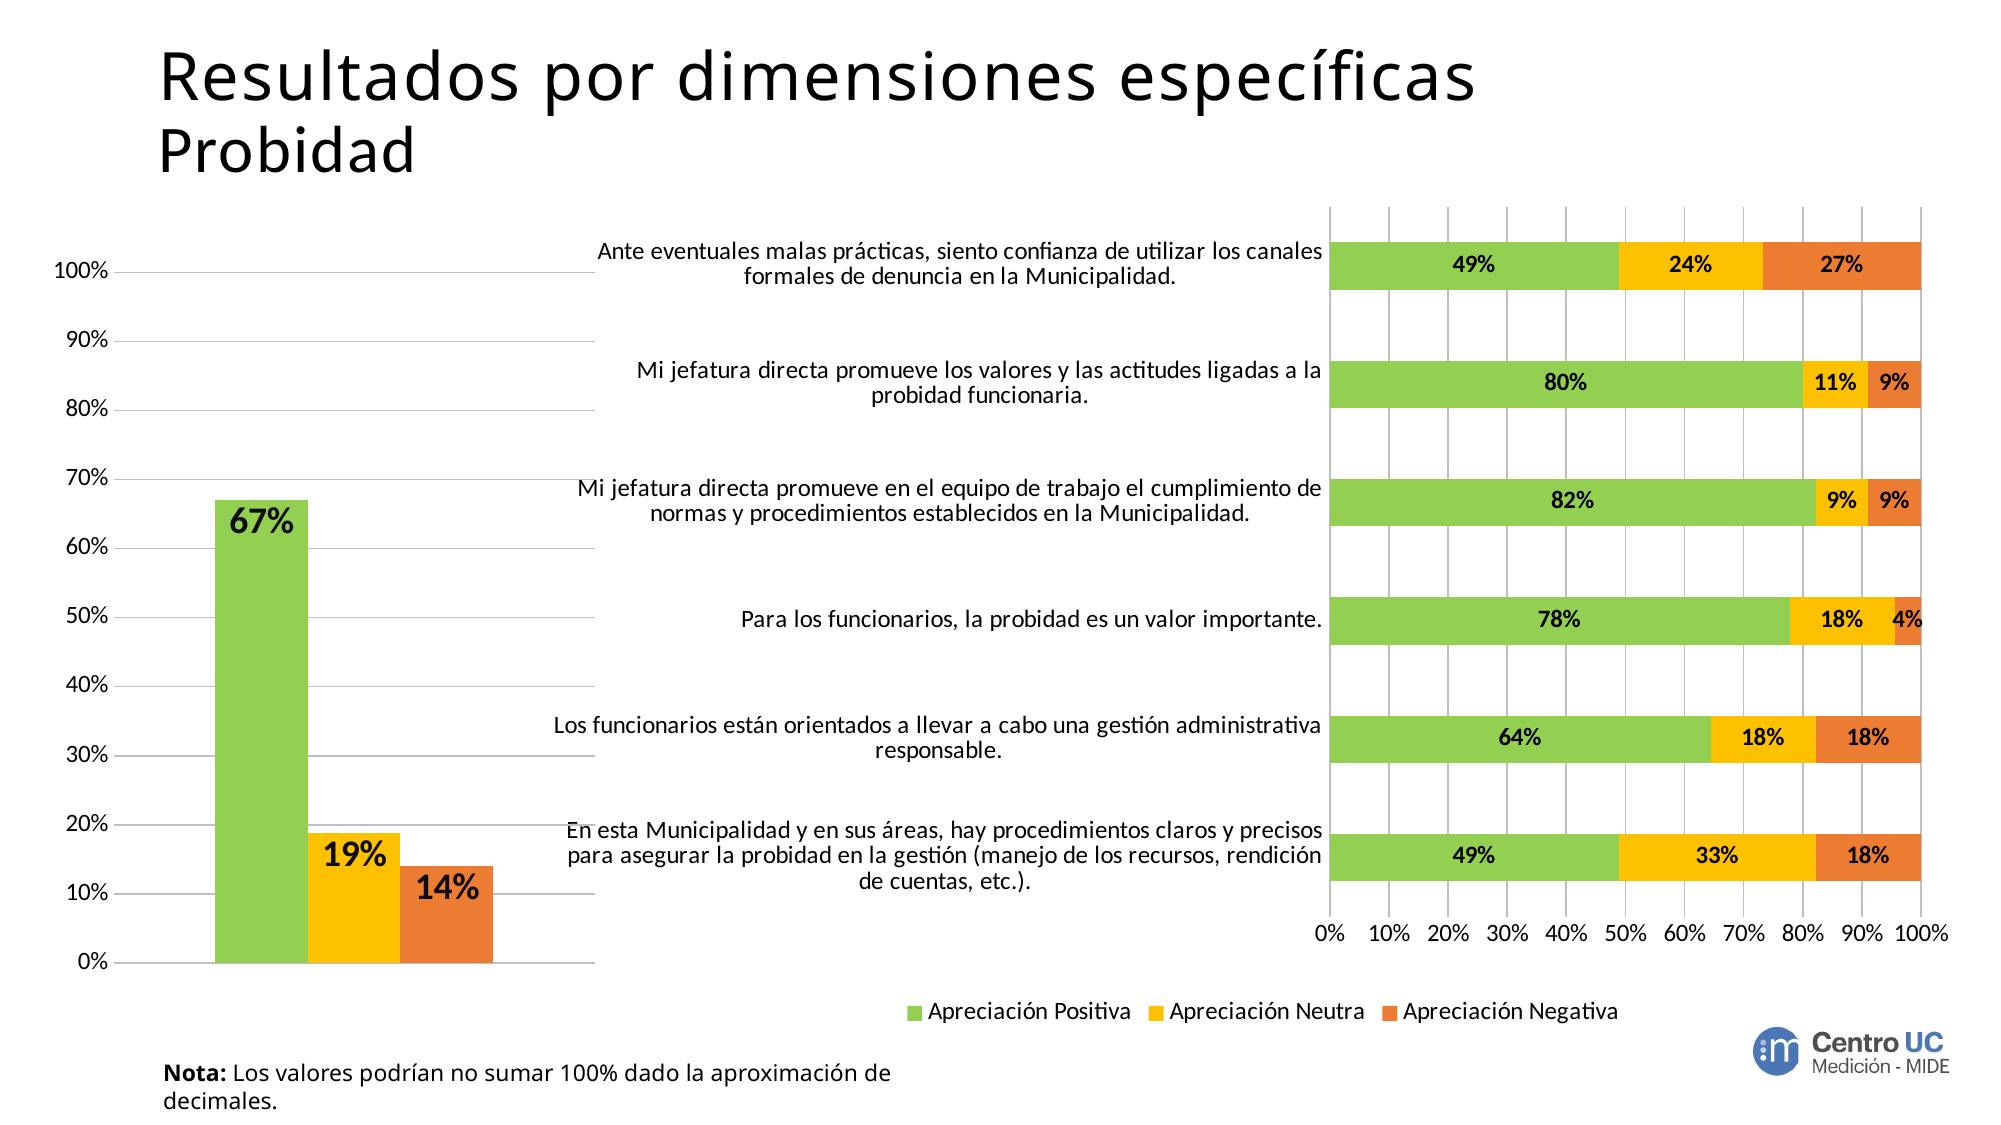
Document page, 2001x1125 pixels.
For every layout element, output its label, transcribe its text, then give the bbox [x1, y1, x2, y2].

title Resultados por dimensiones específicas Probidad [158, 42, 1824, 203]
picture [1753, 1032, 1951, 1077]
text_box Nota: Los valores podrían no sumar 100% dado la aproximación de decimales. [148, 1051, 979, 1122]
chart [41, 183, 1970, 1032]
